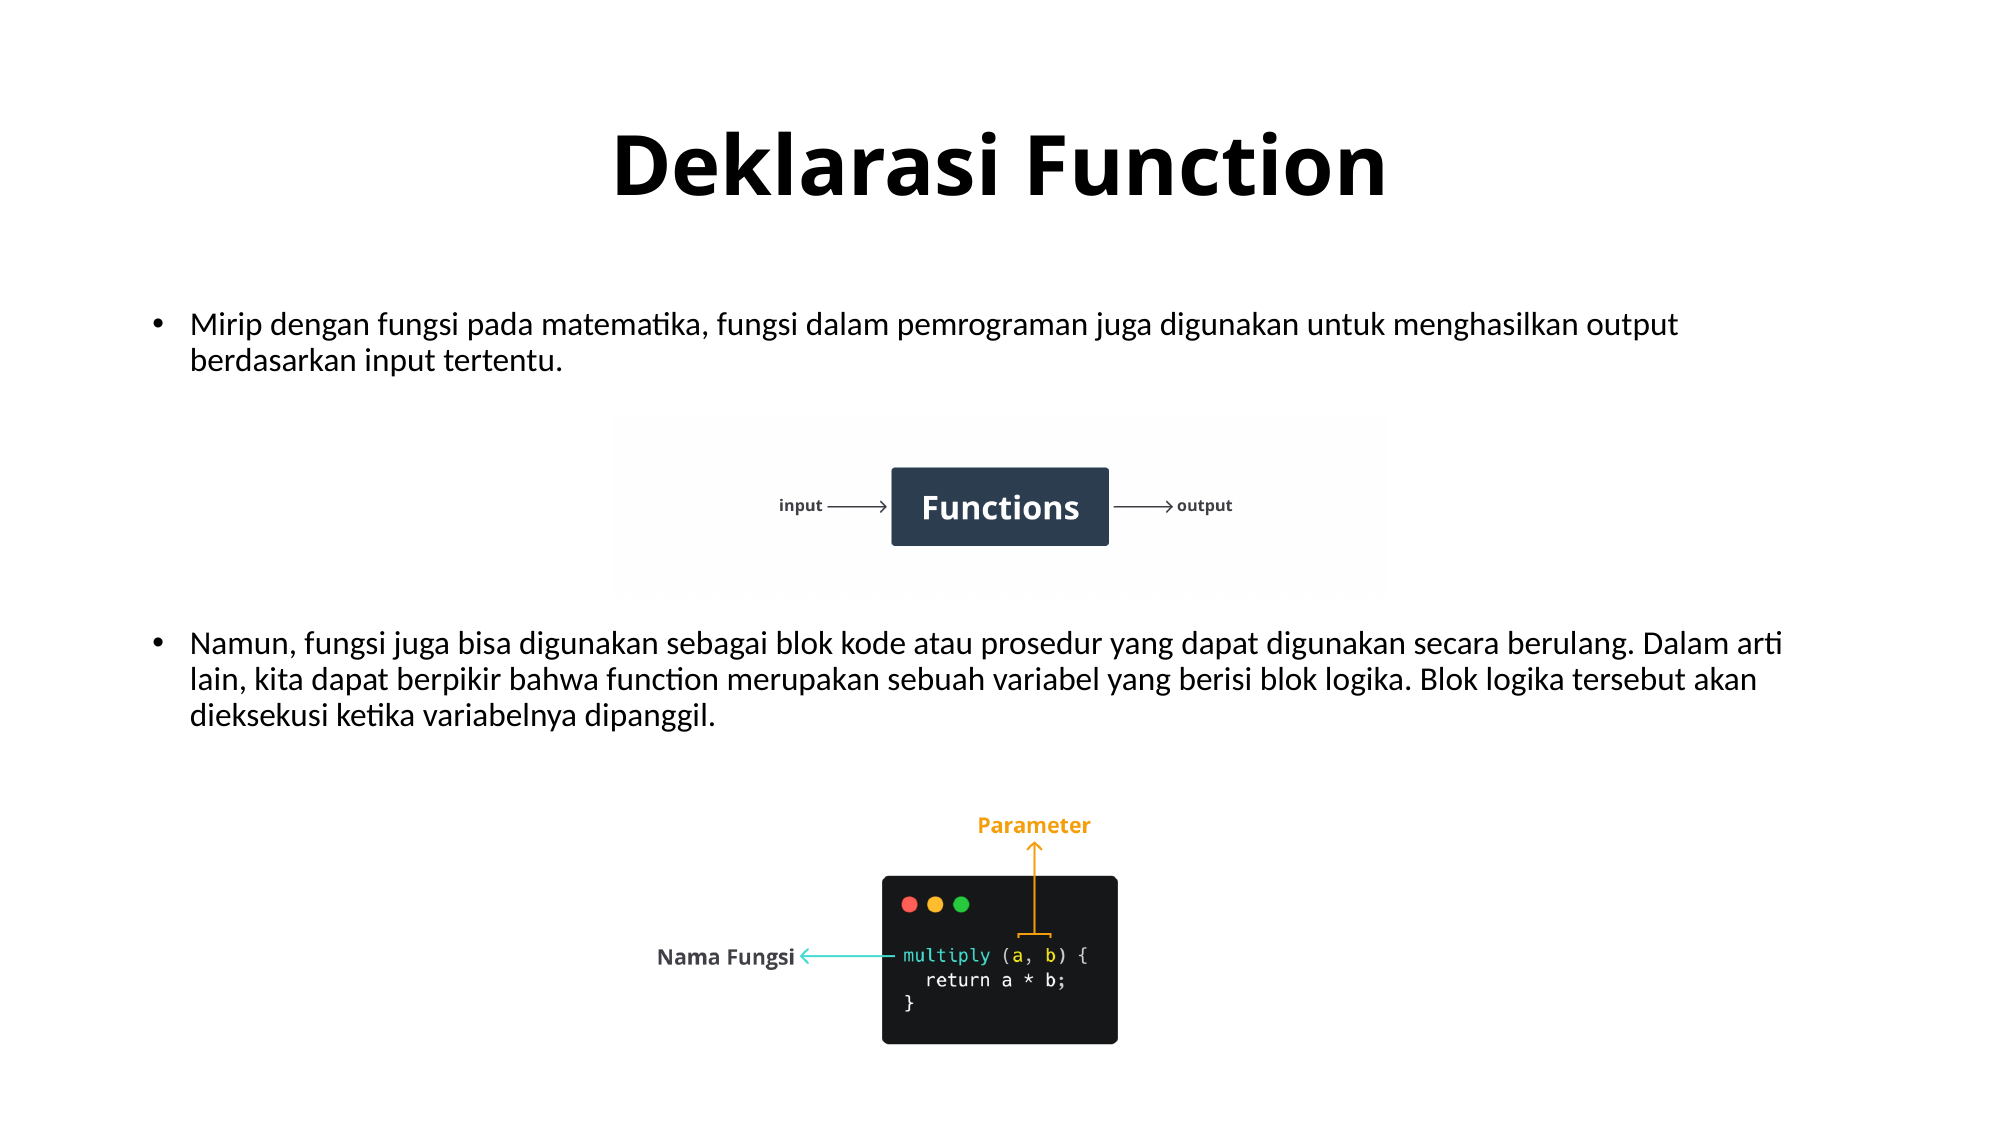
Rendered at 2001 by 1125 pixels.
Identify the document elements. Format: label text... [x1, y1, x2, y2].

picture [611, 415, 1389, 598]
title Deklarasi Function [137, 59, 1863, 278]
picture [487, 749, 1513, 1113]
list Mirip dengan fungsi pada matematika, fungsi dalam pemrograman juga digunakan untuk menghasilkan output berdasarkan input tertentu. Namun, fungsi juga bisa digunakan sebagai blok kode atau prosedur yang dapat digunakan secara berulang. Dalam arti lain, kita dapat berpikir bahwa function merupakan sebuah variabel yang berisi blok logika. Blok logika tersebut akan dieksekusi ketika variabelnya dipanggil. [137, 299, 1863, 1014]
